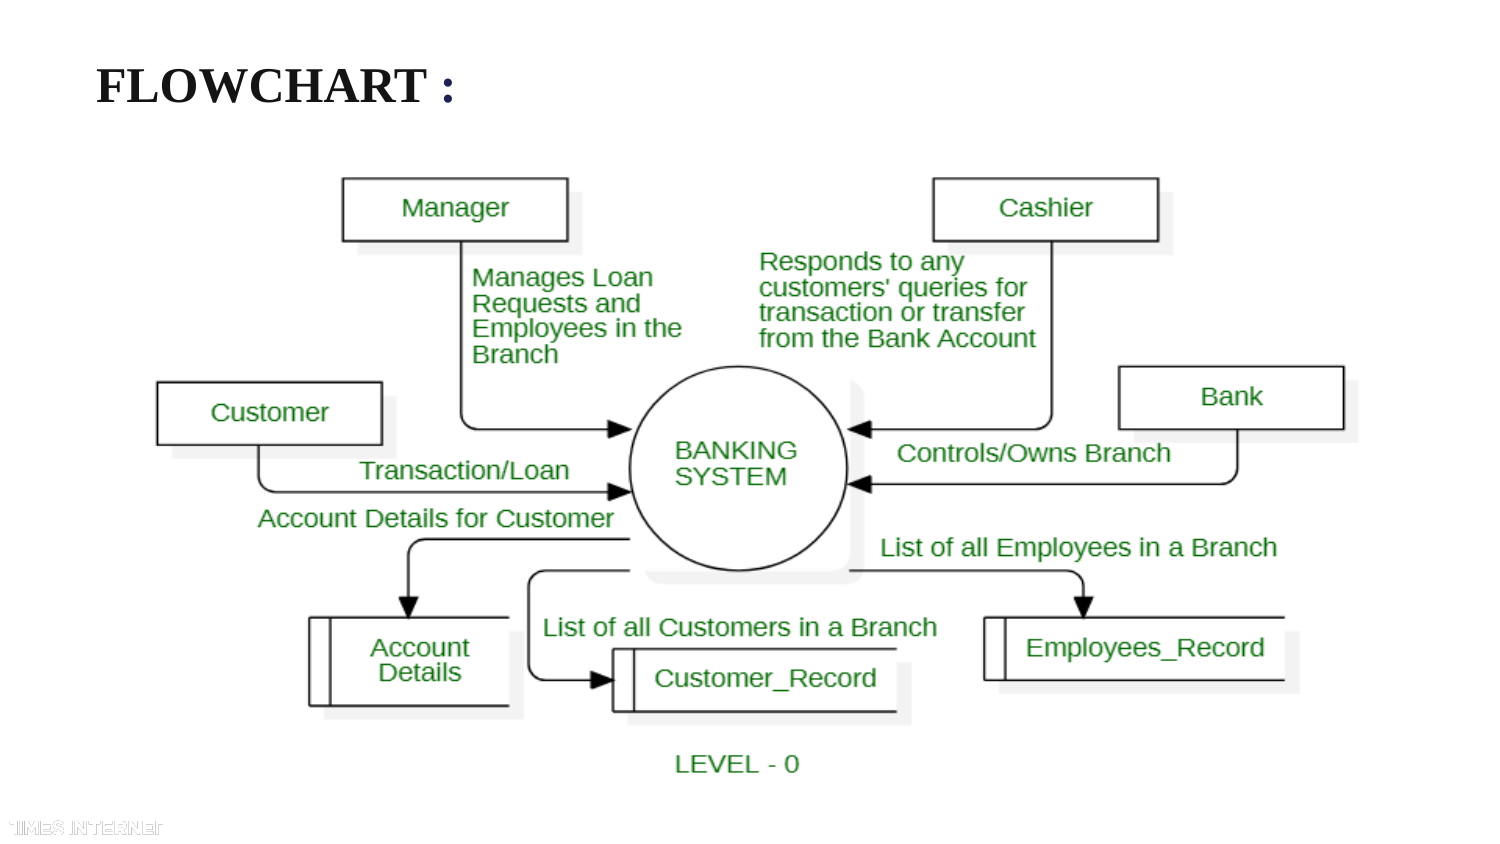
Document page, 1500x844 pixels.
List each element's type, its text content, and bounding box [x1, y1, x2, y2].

picture [31, 131, 1469, 783]
title FLOWCHART : [81, 37, 1008, 130]
picture [8, 818, 164, 837]
